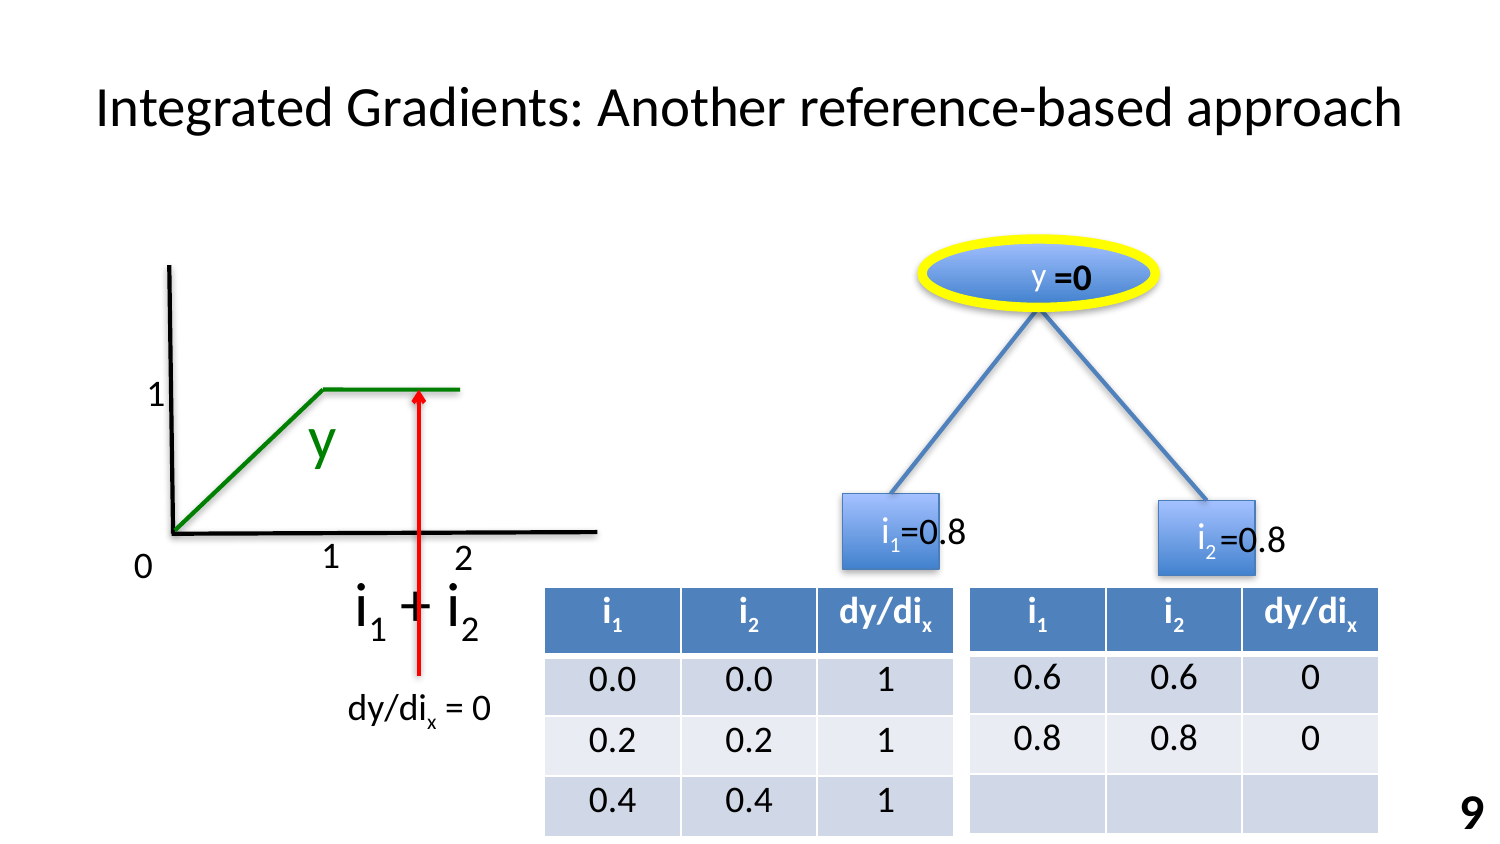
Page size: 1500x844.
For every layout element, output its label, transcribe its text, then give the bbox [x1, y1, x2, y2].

table_cell 0.8 [1107, 715, 1241, 773]
table_cell 0.6 [970, 657, 1105, 713]
table_header i2 [682, 588, 816, 653]
table_header i1 [970, 588, 1105, 651]
table_cell 1 [818, 717, 953, 775]
table_cell 1 [818, 659, 953, 715]
table_cell 0.6 [1107, 657, 1241, 713]
text_box 9 [1444, 772, 1500, 844]
table_header i1 [599, 588, 680, 653]
text_box dy/dix = 0 [303, 675, 536, 742]
table_cell 0 [1243, 715, 1378, 773]
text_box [174, 389, 324, 531]
table_cell [970, 775, 1105, 833]
table_header dy/dix [818, 588, 953, 653]
text_box =0.8 [1261, 507, 1323, 567]
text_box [118, 264, 598, 648]
table_header dy/dix [1243, 588, 1378, 651]
table_cell 0.2 [545, 717, 680, 775]
table_cell 0.4 [682, 777, 816, 836]
table_cell 0.0 [545, 659, 680, 715]
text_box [842, 238, 1256, 576]
table_header i2 [1107, 588, 1241, 651]
table_cell 1 [818, 777, 953, 836]
table_cell 0.2 [682, 717, 816, 775]
table_cell 0.4 [545, 777, 680, 836]
table_cell 0.8 [970, 715, 1105, 773]
table_cell [1243, 775, 1378, 833]
title Integrated Gradients: Another reference-based approach [75, 33, 1425, 175]
table_cell [1107, 775, 1241, 833]
table_cell 0.0 [682, 659, 816, 715]
table_cell 0 [1243, 657, 1378, 713]
